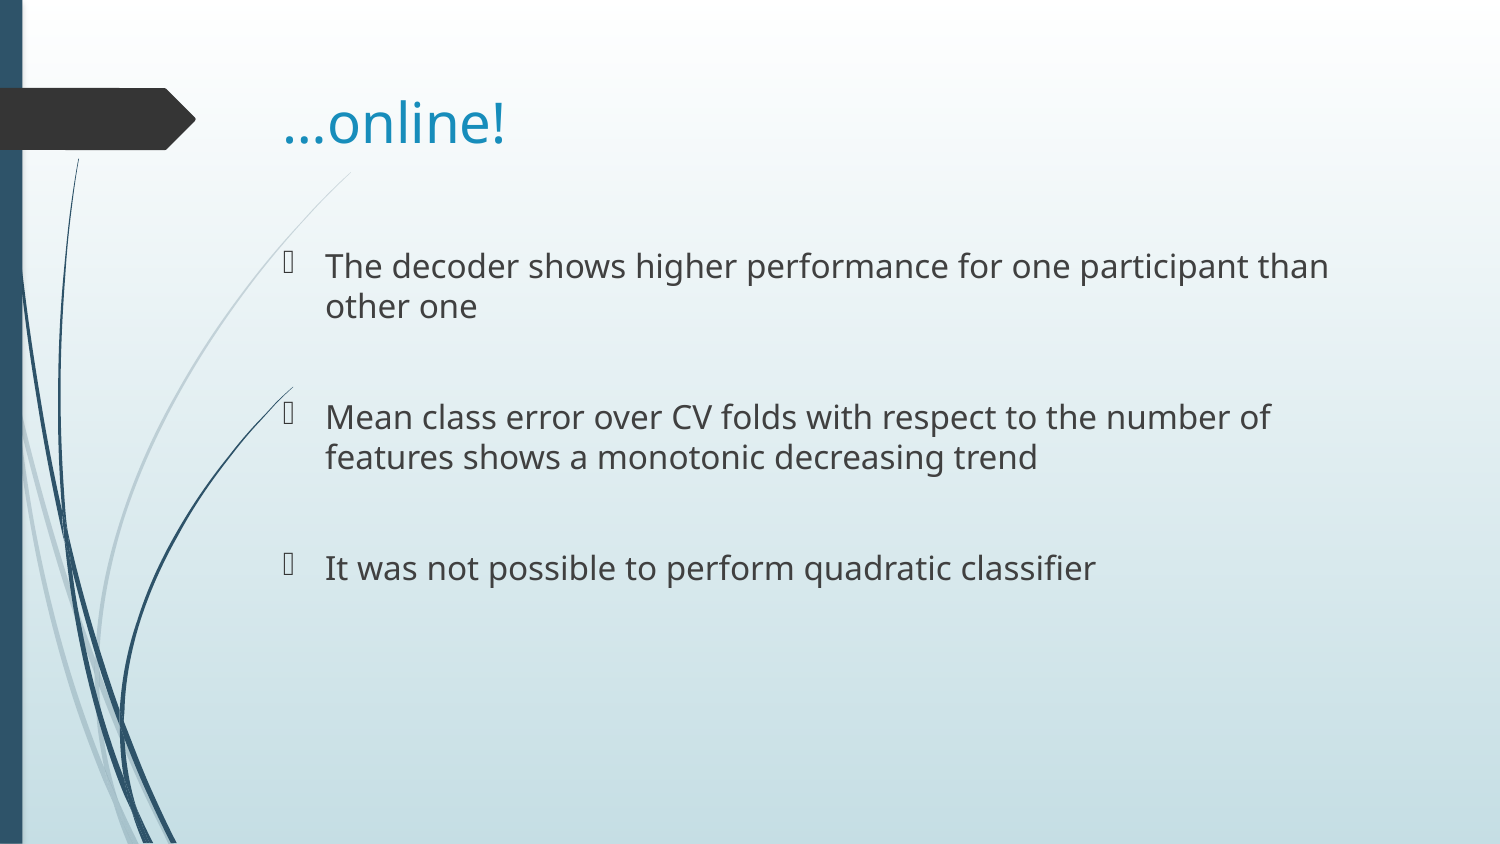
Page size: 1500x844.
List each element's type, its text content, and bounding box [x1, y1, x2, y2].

title …online! [267, 80, 1408, 238]
list The decoder shows higher performance for one participant than other one Mean class error over CV folds with respect to the number of features shows a monotonic decreasing trend It was not possible to perform quadratic classifier [267, 237, 1392, 703]
